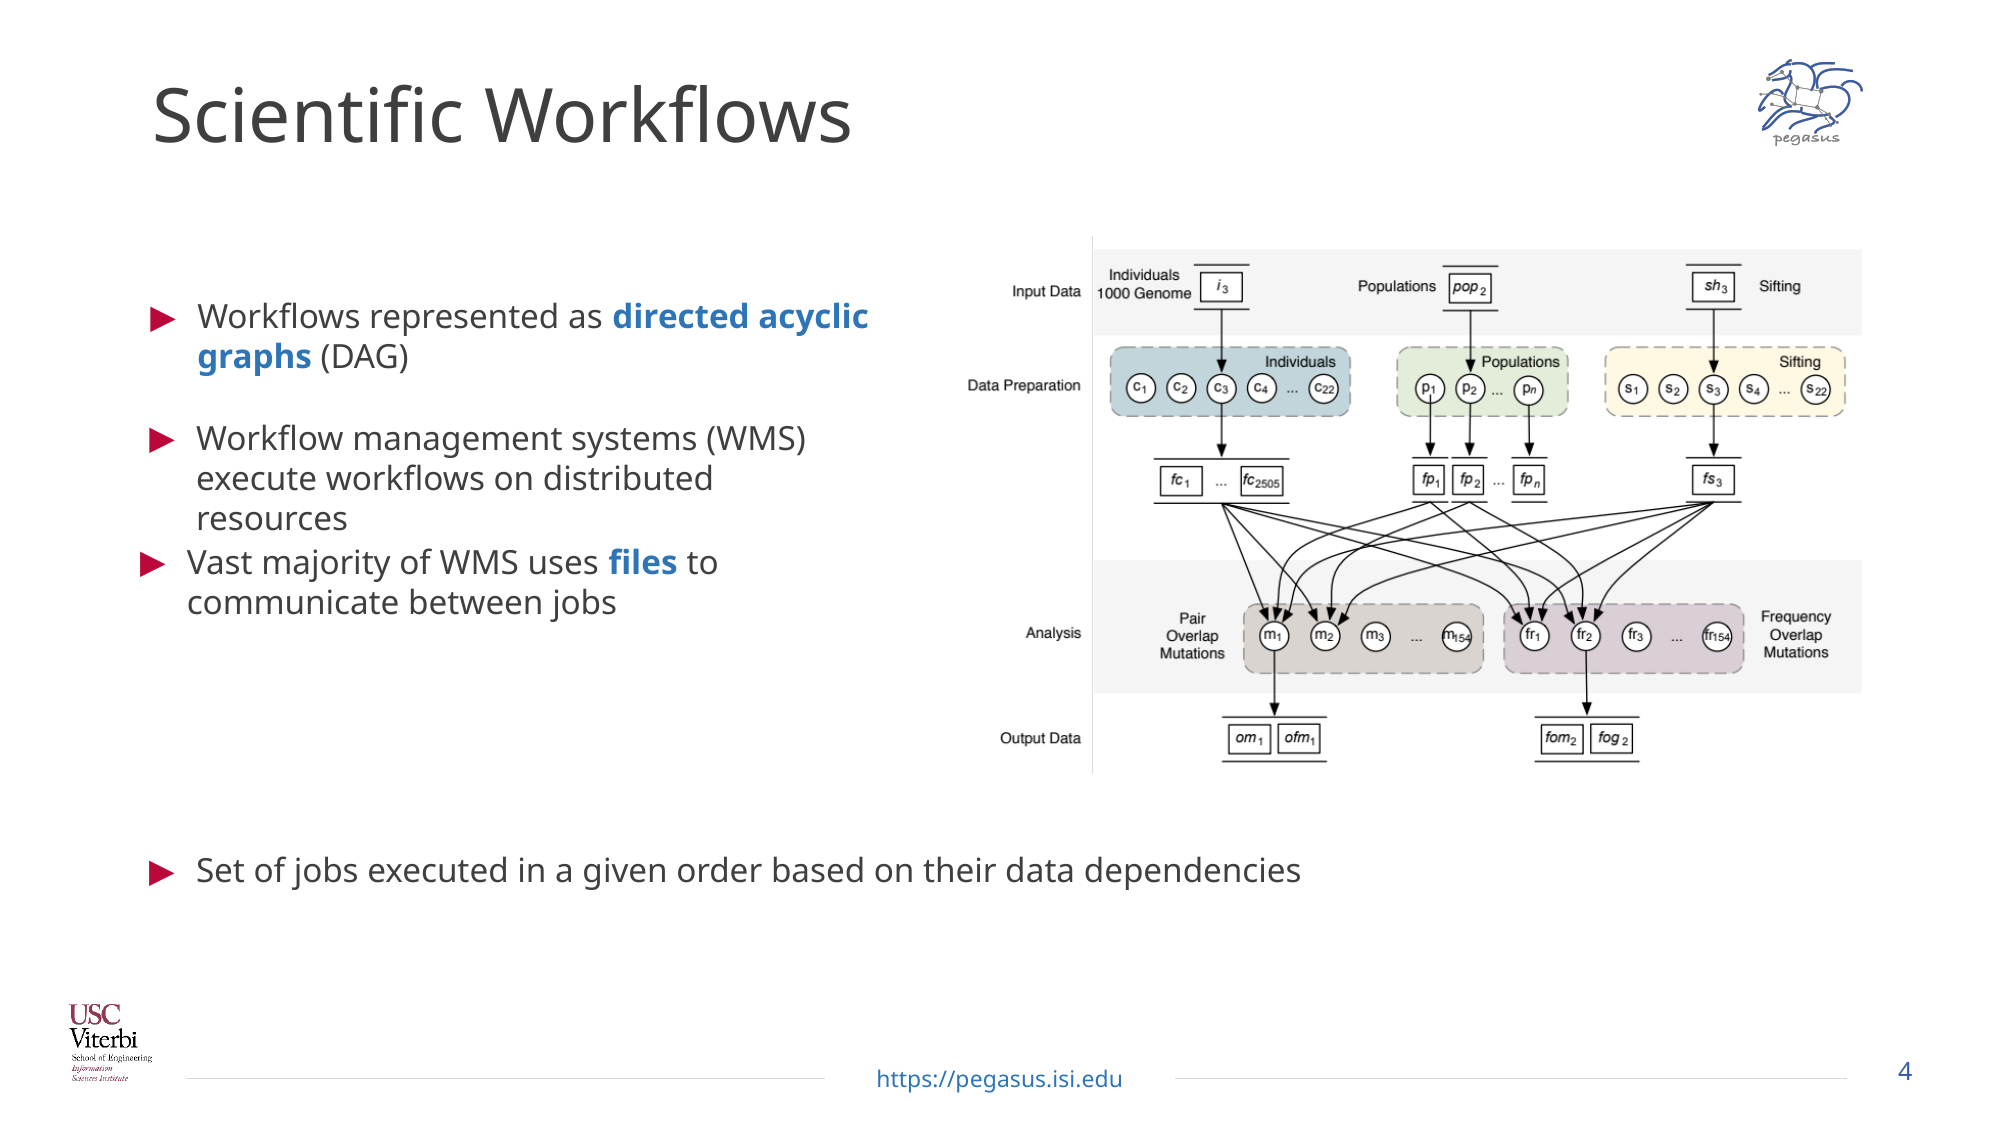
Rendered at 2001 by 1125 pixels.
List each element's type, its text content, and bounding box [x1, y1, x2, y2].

footer https://pegasus.isi.edu [825, 1048, 1175, 1109]
title Scientific Workflows [137, 59, 1704, 166]
picture [54, 994, 160, 1091]
slide_number 4 [1871, 1042, 1939, 1103]
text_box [127, 289, 883, 691]
text_box Set of jobs executed in a given order based on their data dependencies [137, 843, 1490, 896]
picture [955, 235, 1873, 774]
picture [1758, 59, 1863, 147]
